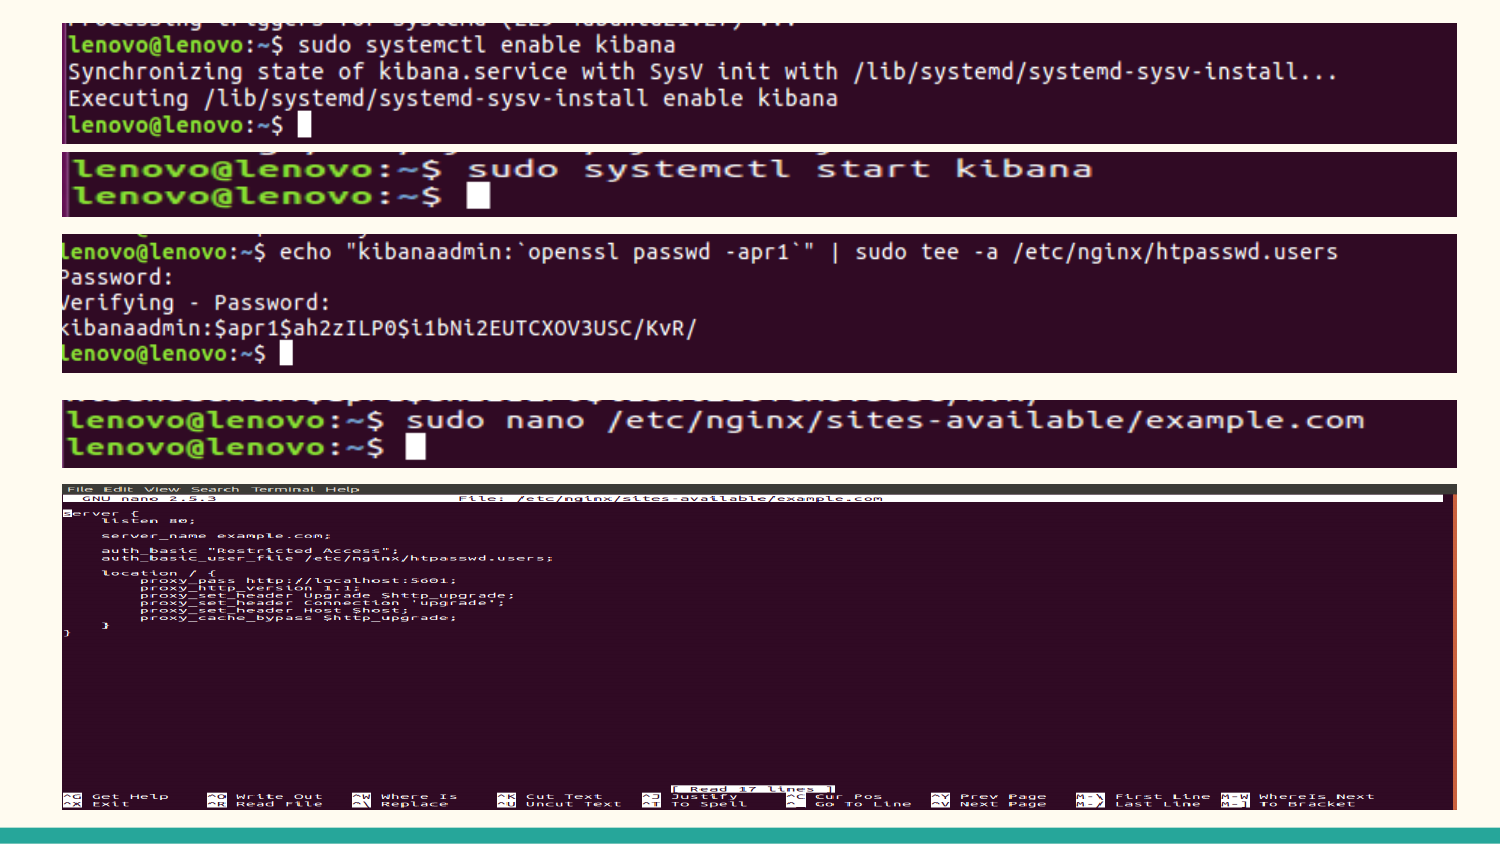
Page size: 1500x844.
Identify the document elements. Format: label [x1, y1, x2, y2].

picture [62, 484, 1457, 810]
picture [62, 151, 1457, 217]
picture [62, 400, 1457, 469]
picture [62, 22, 1457, 144]
picture [62, 234, 1457, 373]
